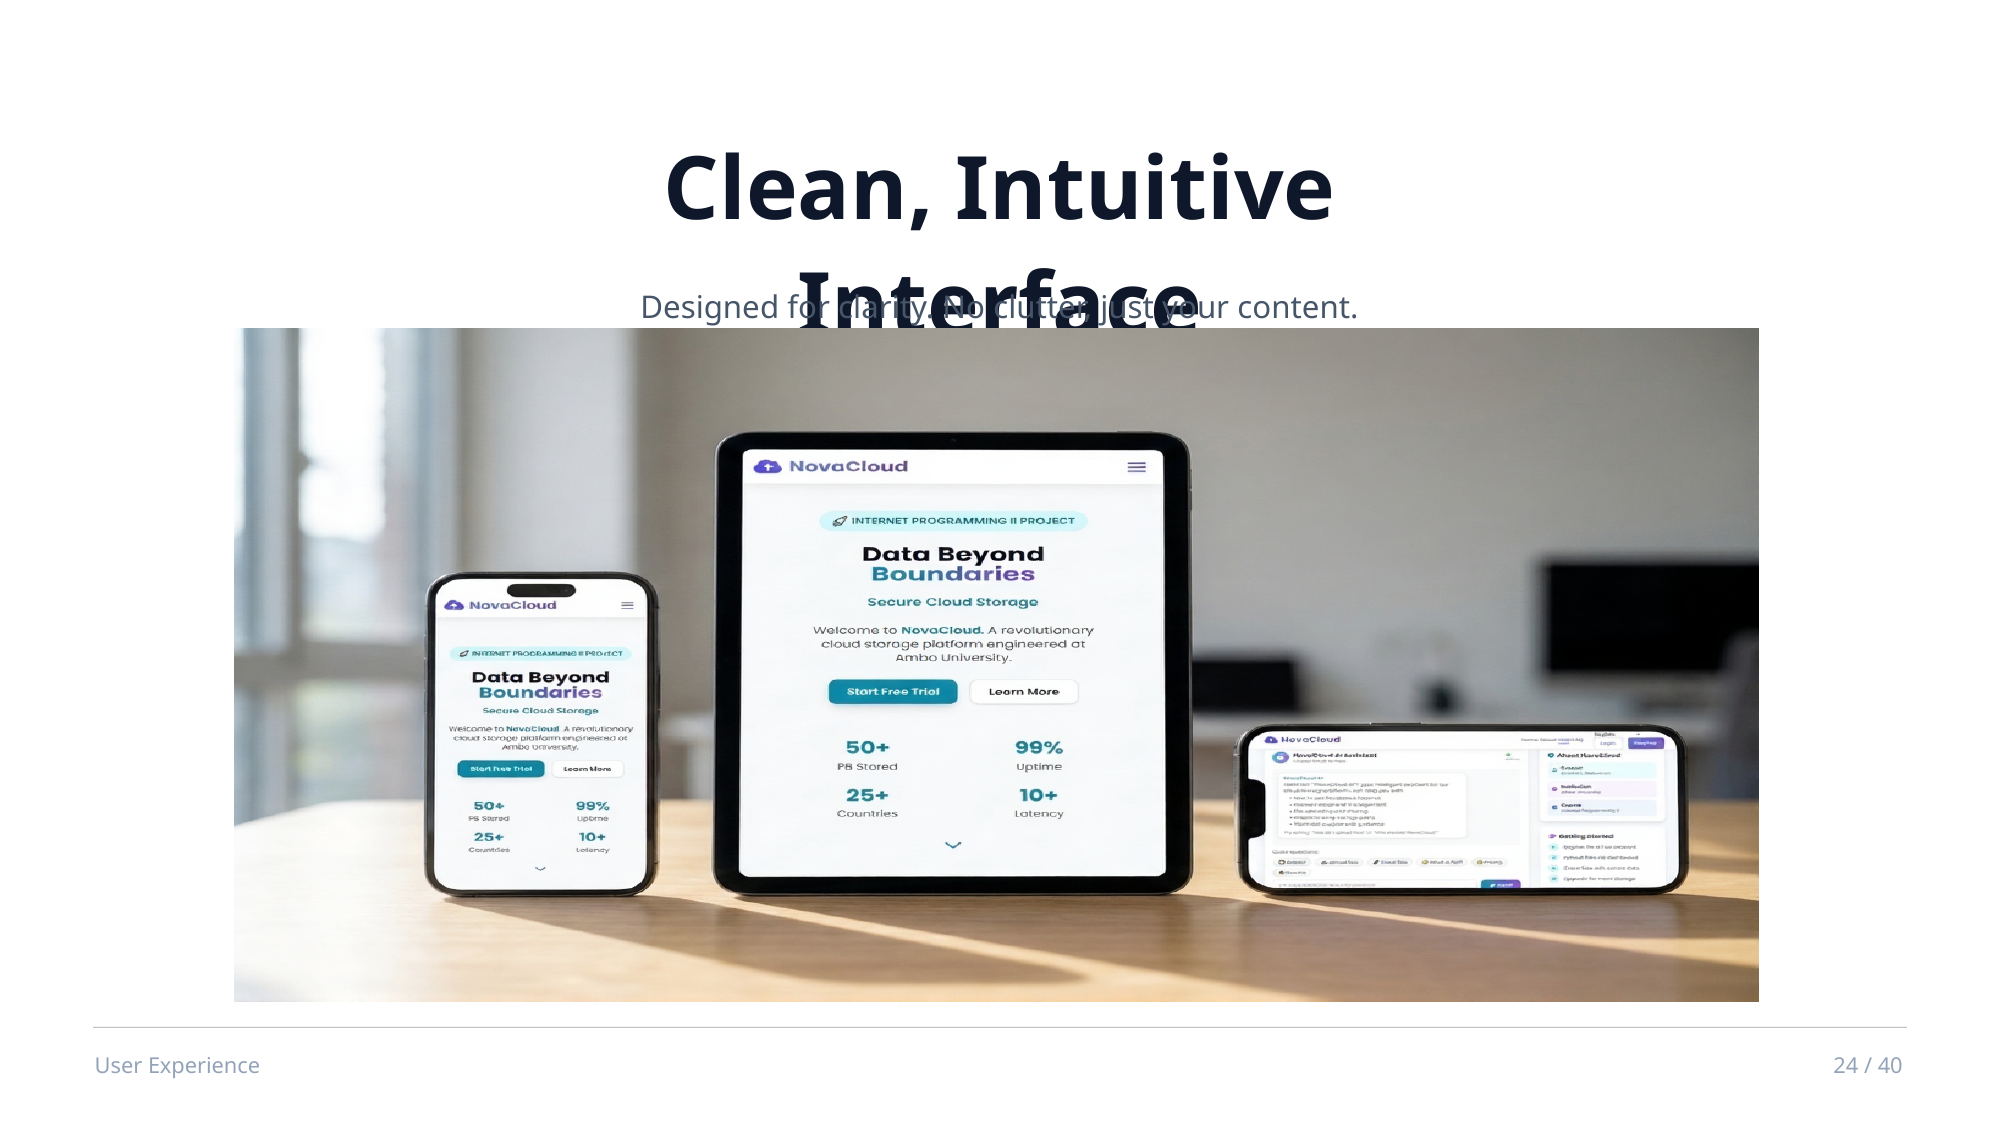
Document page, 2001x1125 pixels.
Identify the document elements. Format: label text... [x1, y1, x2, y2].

picture [234, 327, 1759, 1002]
picture [93, 1026, 1907, 1079]
text_box Designed for clarity. No clutter, just your content. [631, 265, 1369, 326]
text_box Clean, Intuitive Interface [474, 122, 1526, 326]
